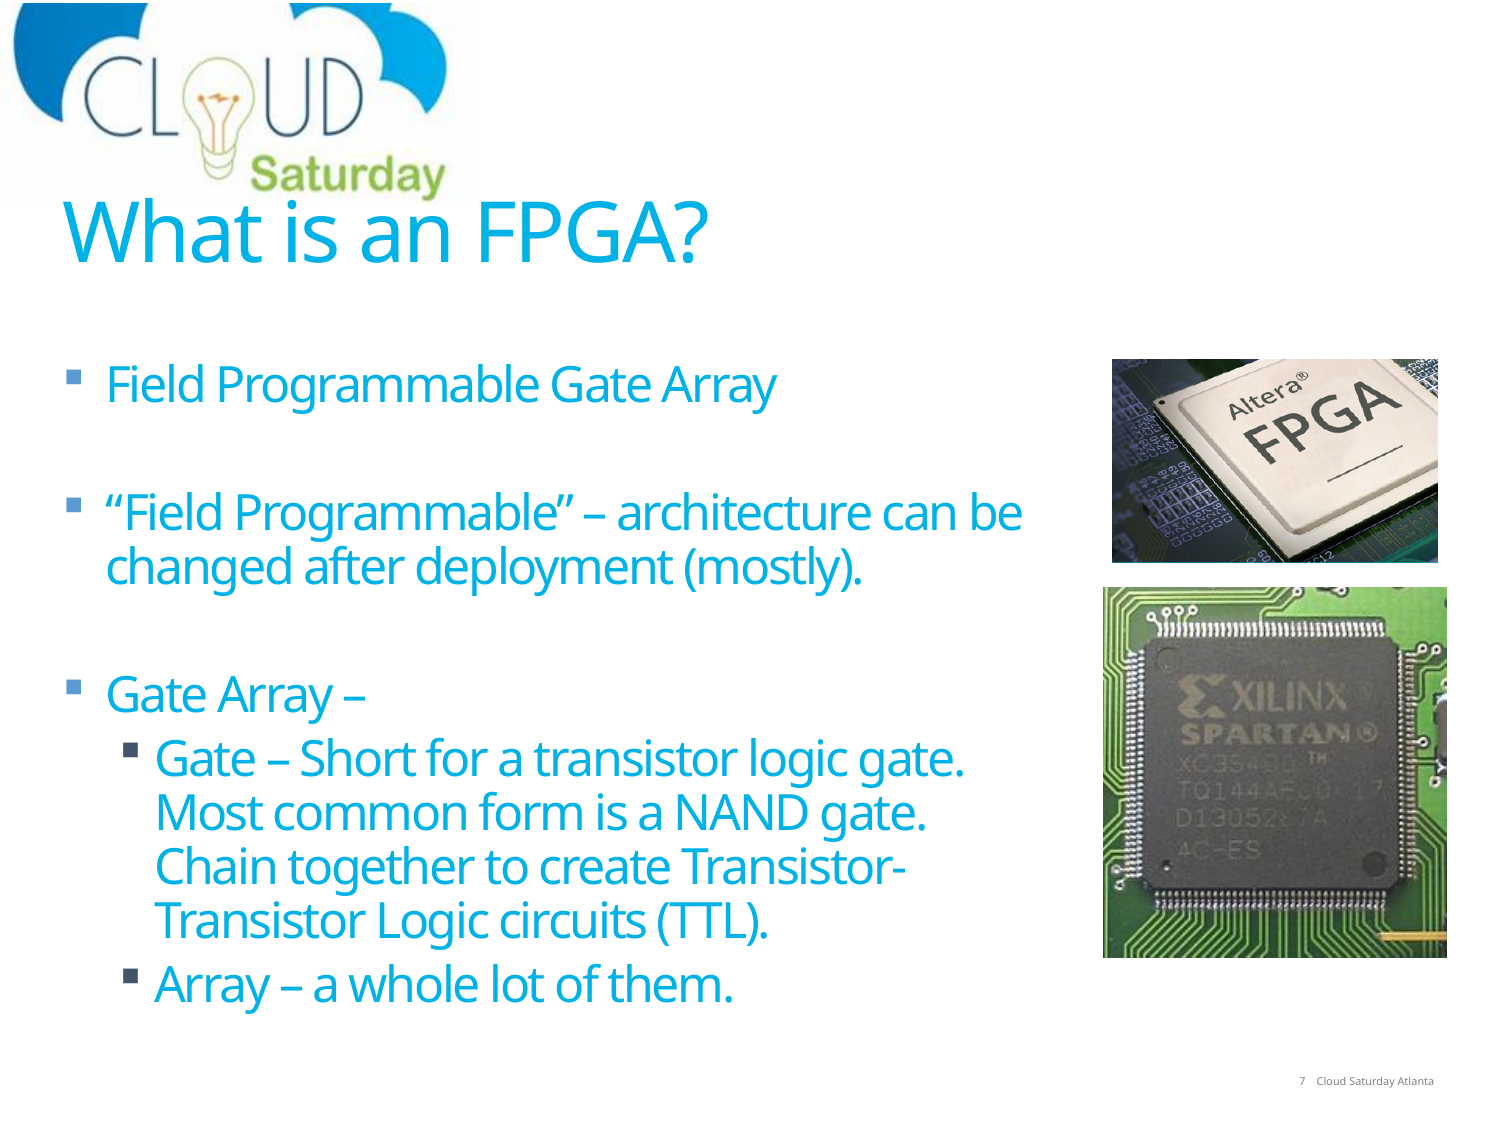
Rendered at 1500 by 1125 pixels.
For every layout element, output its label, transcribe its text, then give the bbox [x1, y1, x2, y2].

list Field Programmable Gate Array “Field Programmable” – architecture can be changed after deployment (mostly). Gate Array – Gate – Short for a transistor logic gate. Most common form is a NAND gate. Chain together to create Transistor-Transistor Logic circuits (TTL). Array – a whole lot of them. [62, 359, 1063, 1032]
picture [1103, 587, 1448, 959]
title What is an FPGA? [62, 189, 1435, 282]
picture [0, 3, 475, 205]
picture [1112, 359, 1438, 563]
